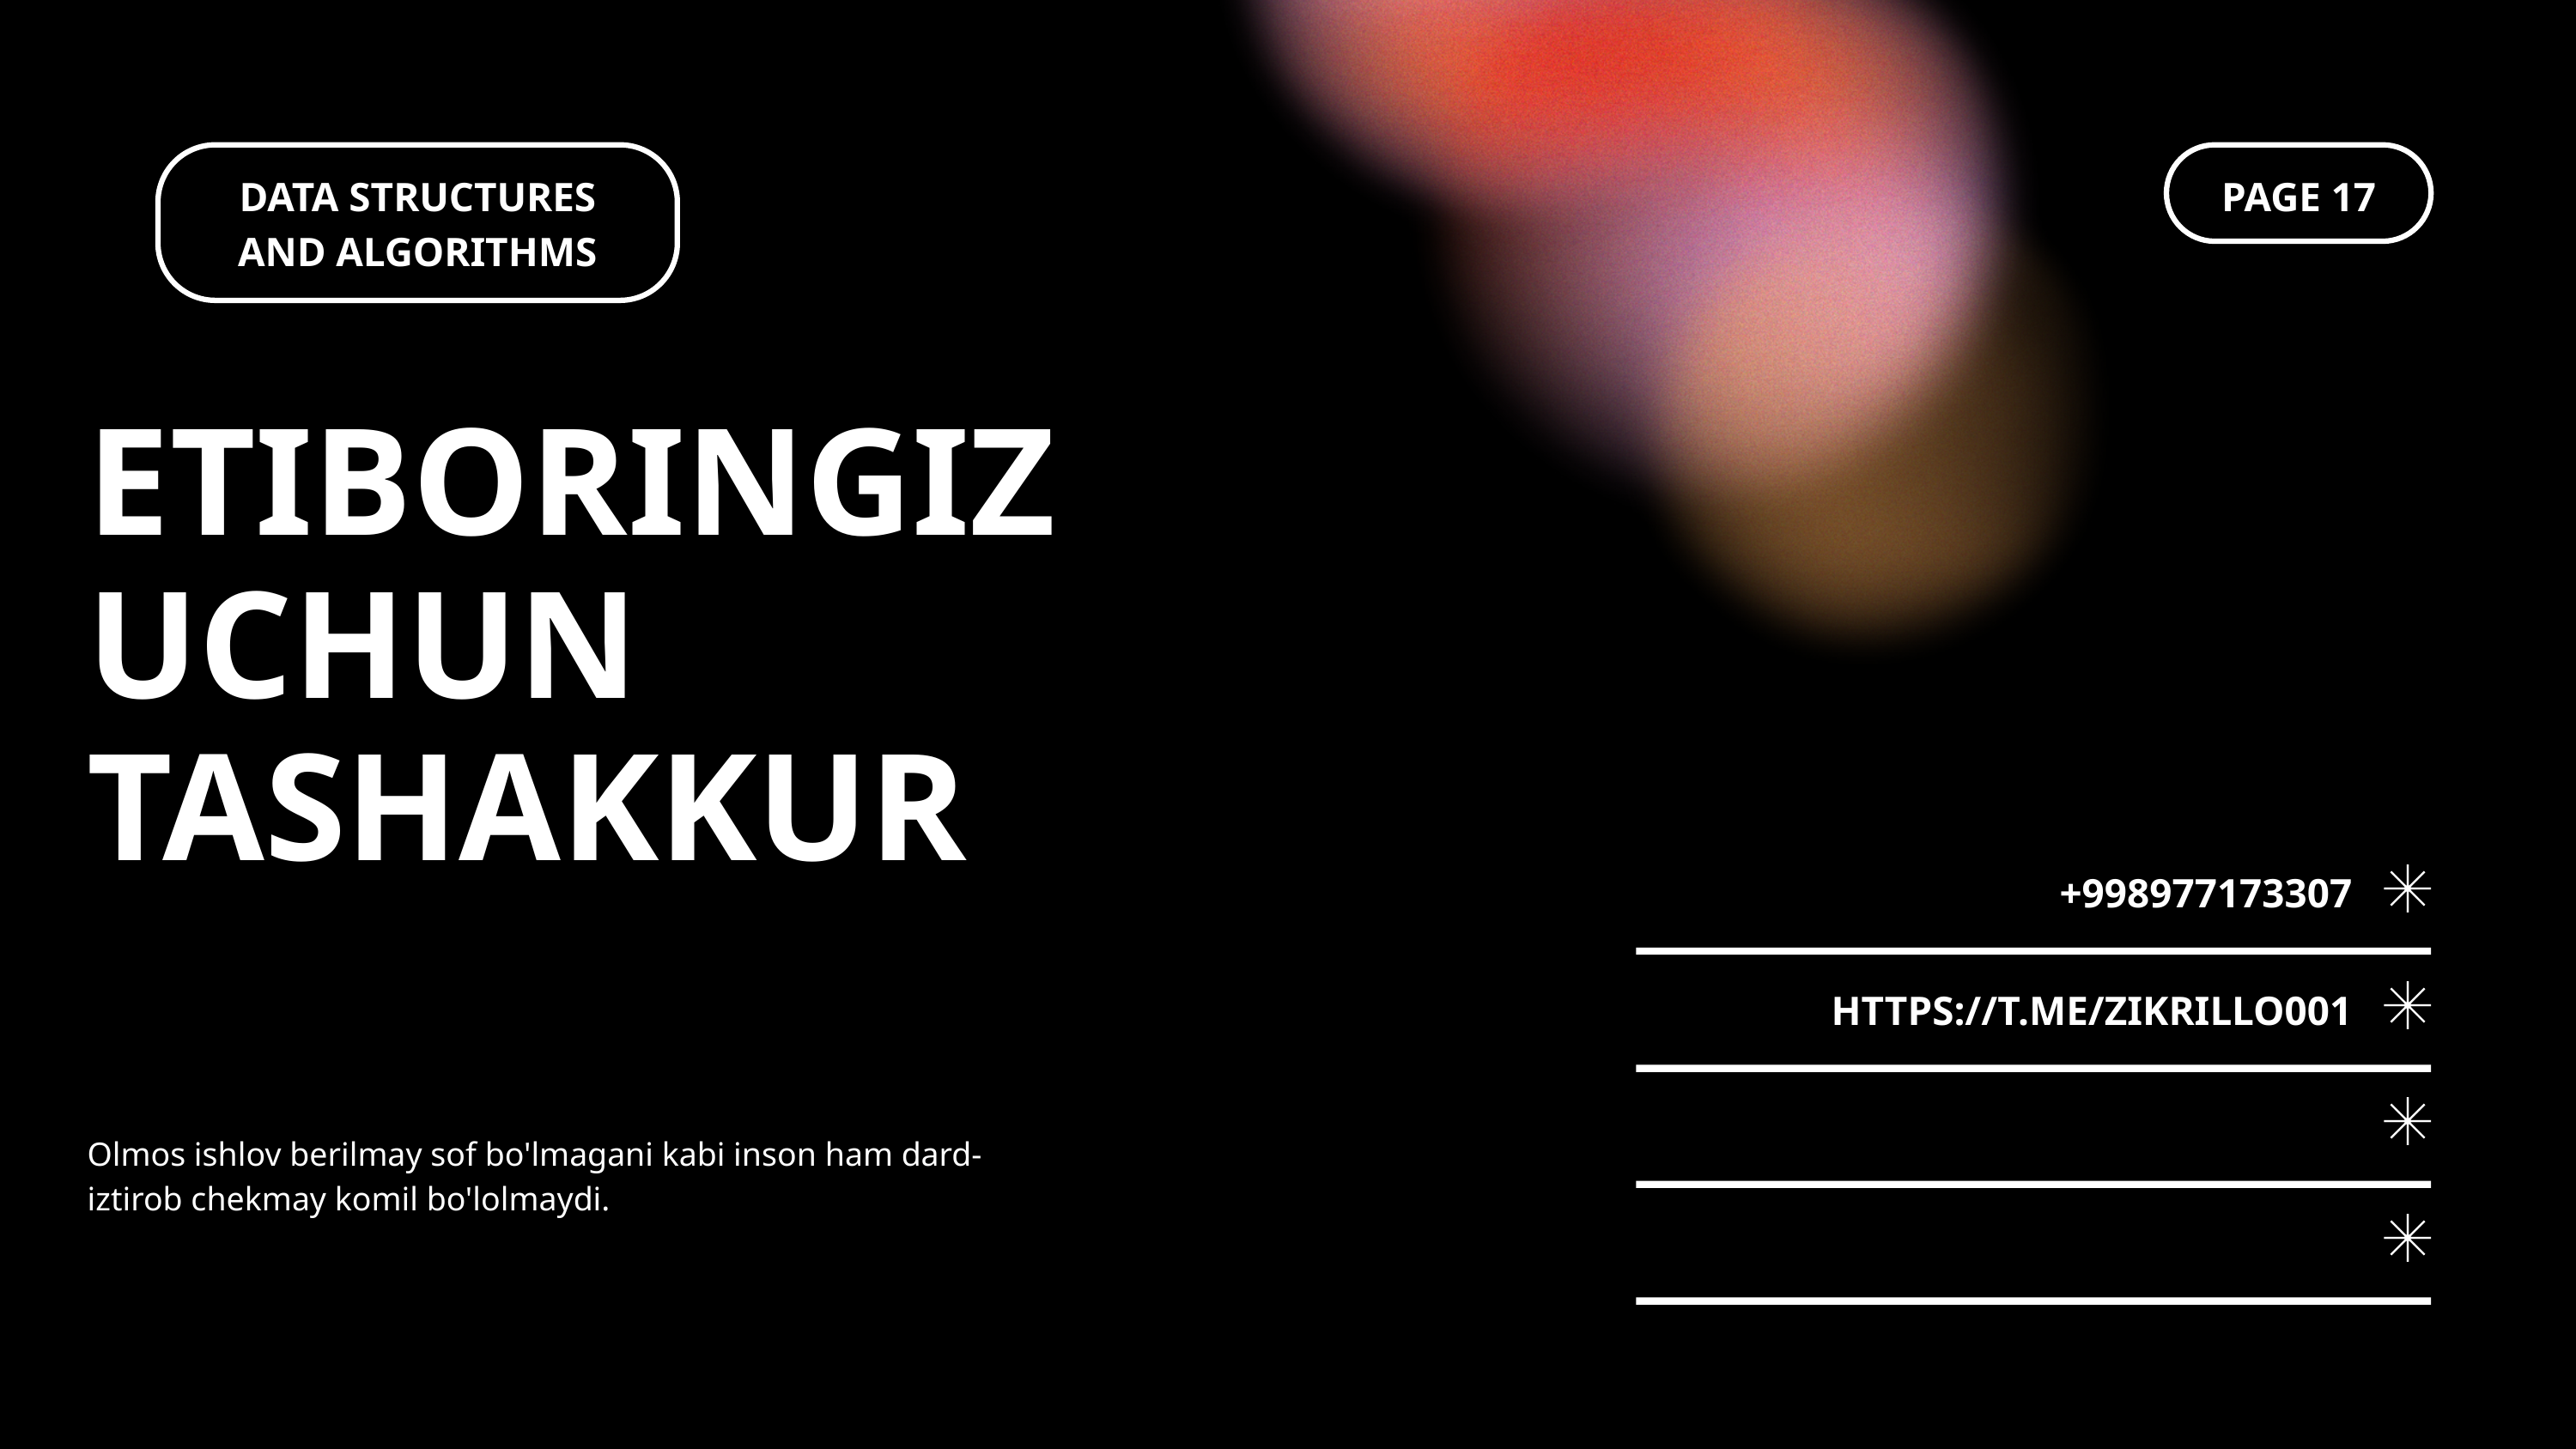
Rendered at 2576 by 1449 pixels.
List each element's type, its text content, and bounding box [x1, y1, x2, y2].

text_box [2166, 144, 2432, 242]
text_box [157, 144, 678, 301]
text_box [1153, 0, 2119, 673]
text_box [1636, 864, 2432, 955]
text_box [1636, 981, 2432, 1071]
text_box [1636, 1097, 2432, 1188]
text_box ETIBORINGIZ UCHUN TASHAKKUR [87, 402, 1381, 891]
text_box Olmos ishlov berilmay sof bo'lmagani kabi inson ham dard-iztirob chekmay komil bo'lolmaydi. [87, 1127, 1068, 1263]
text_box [1636, 1214, 2432, 1304]
